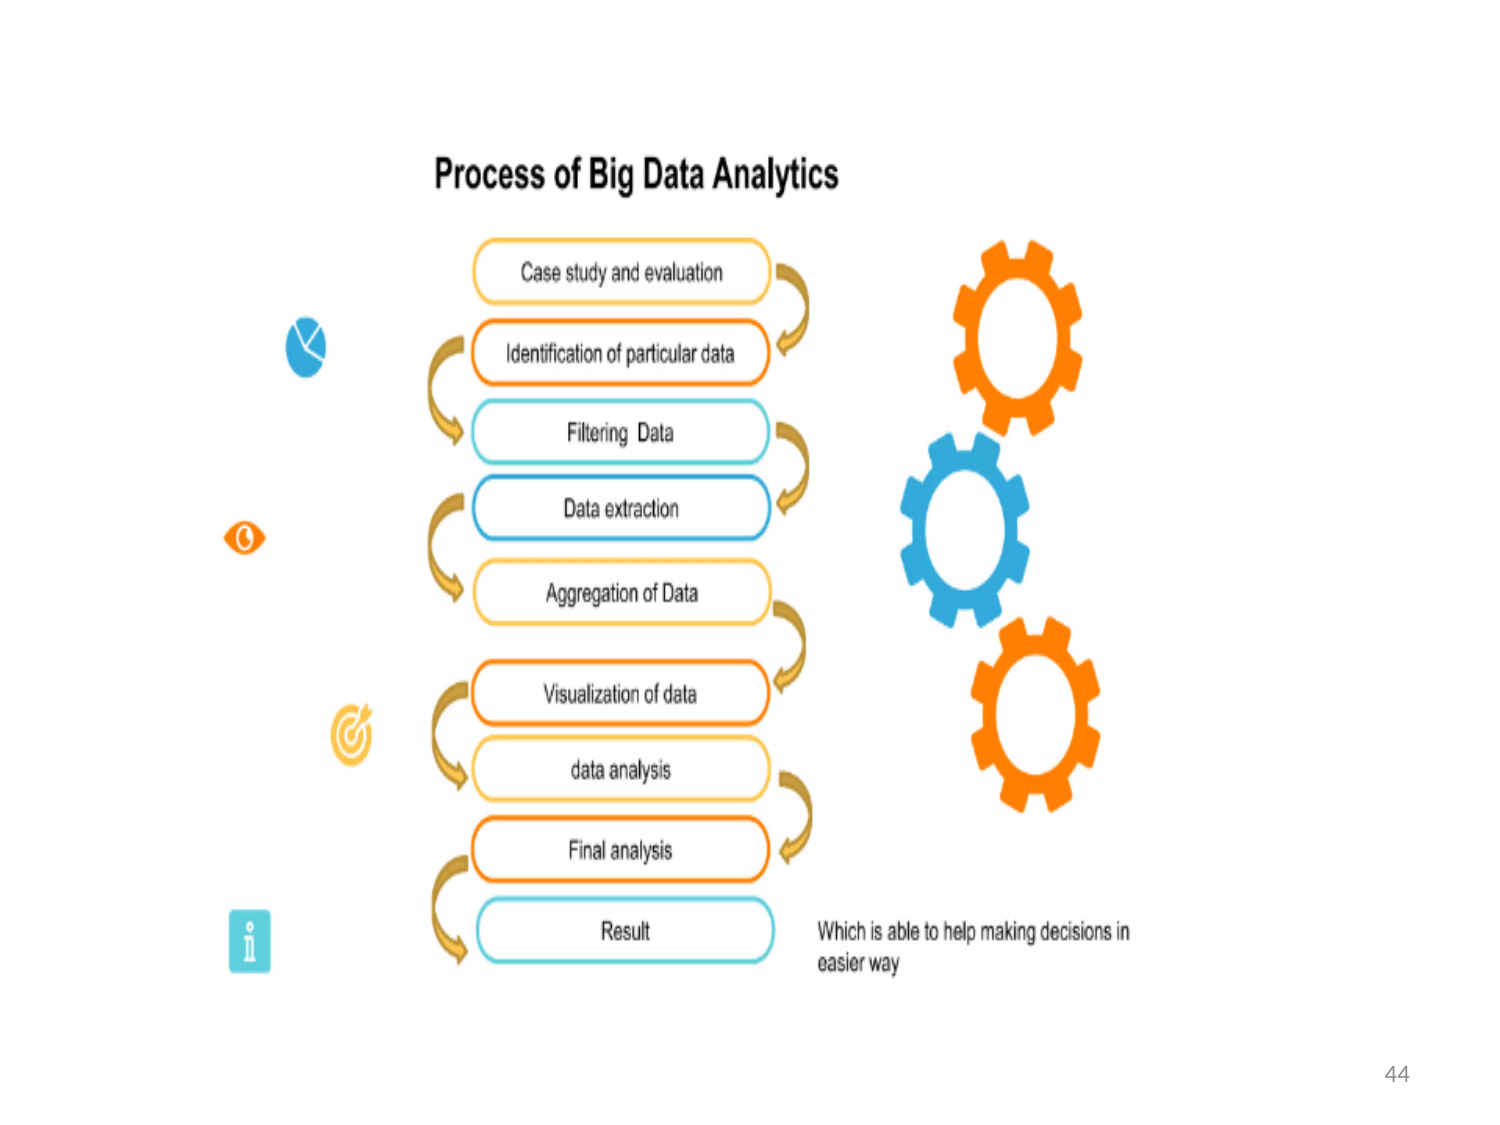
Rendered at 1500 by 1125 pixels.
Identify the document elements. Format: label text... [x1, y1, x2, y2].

slide_number 44 [1074, 1042, 1425, 1103]
picture [212, 87, 1288, 1001]
